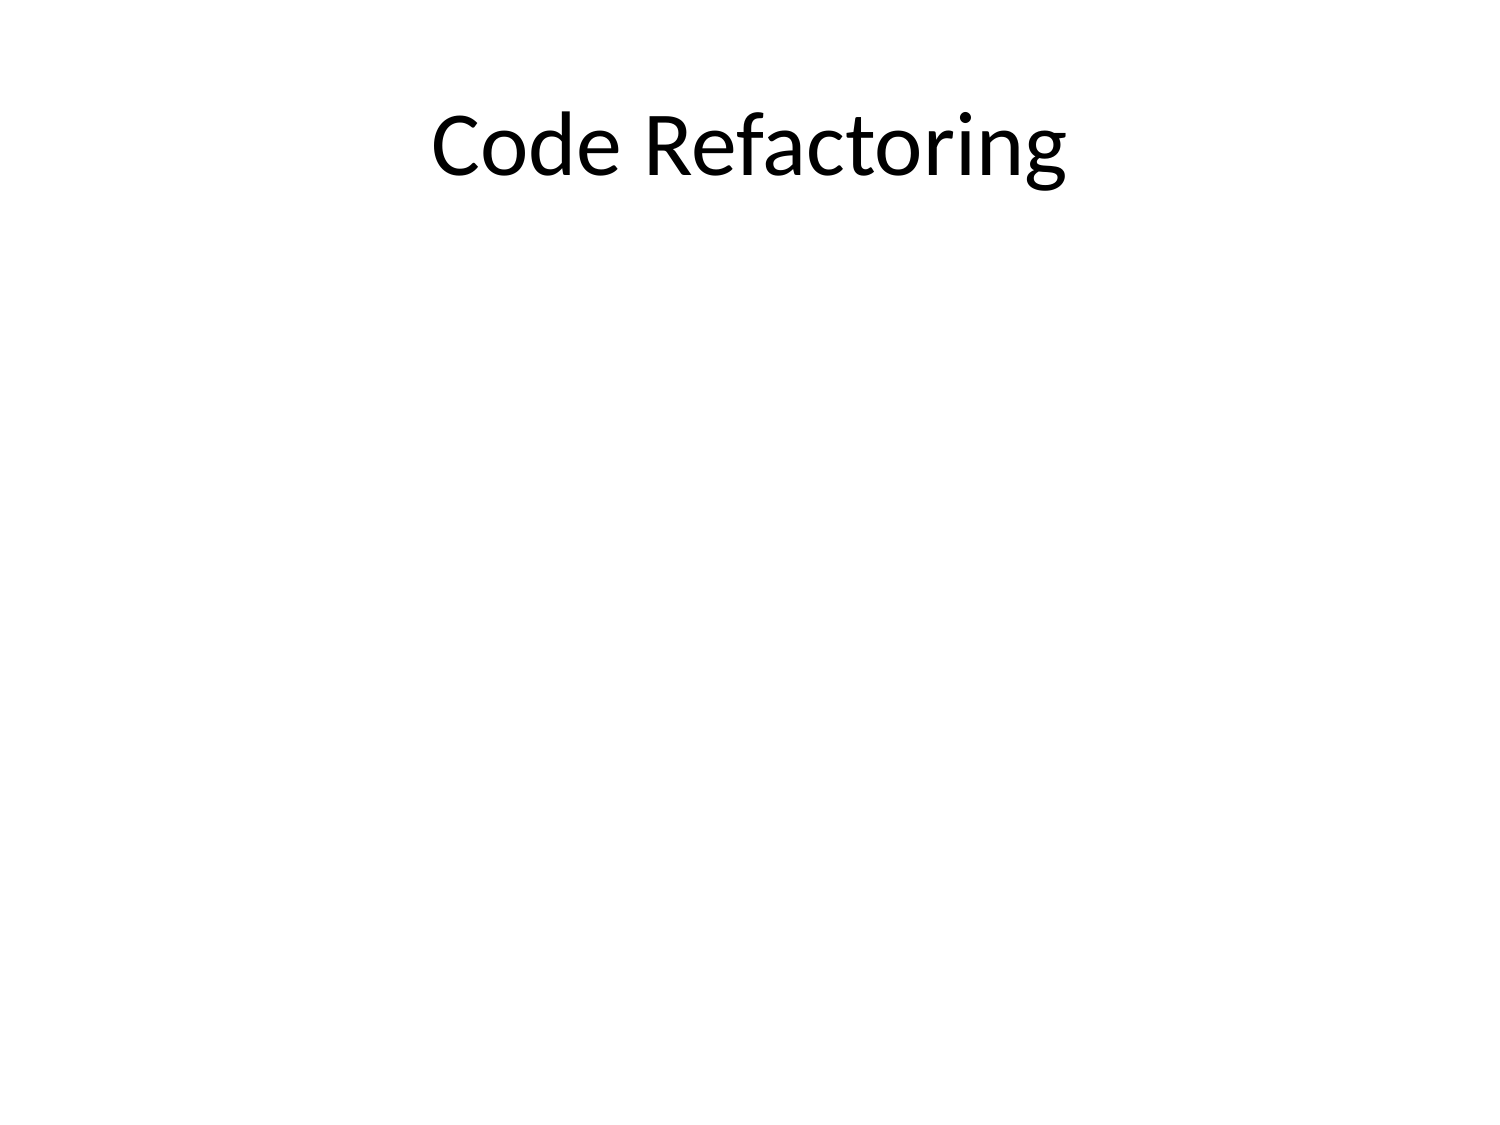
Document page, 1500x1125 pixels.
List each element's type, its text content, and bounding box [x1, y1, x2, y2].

title Code Refactoring [75, 45, 1425, 233]
